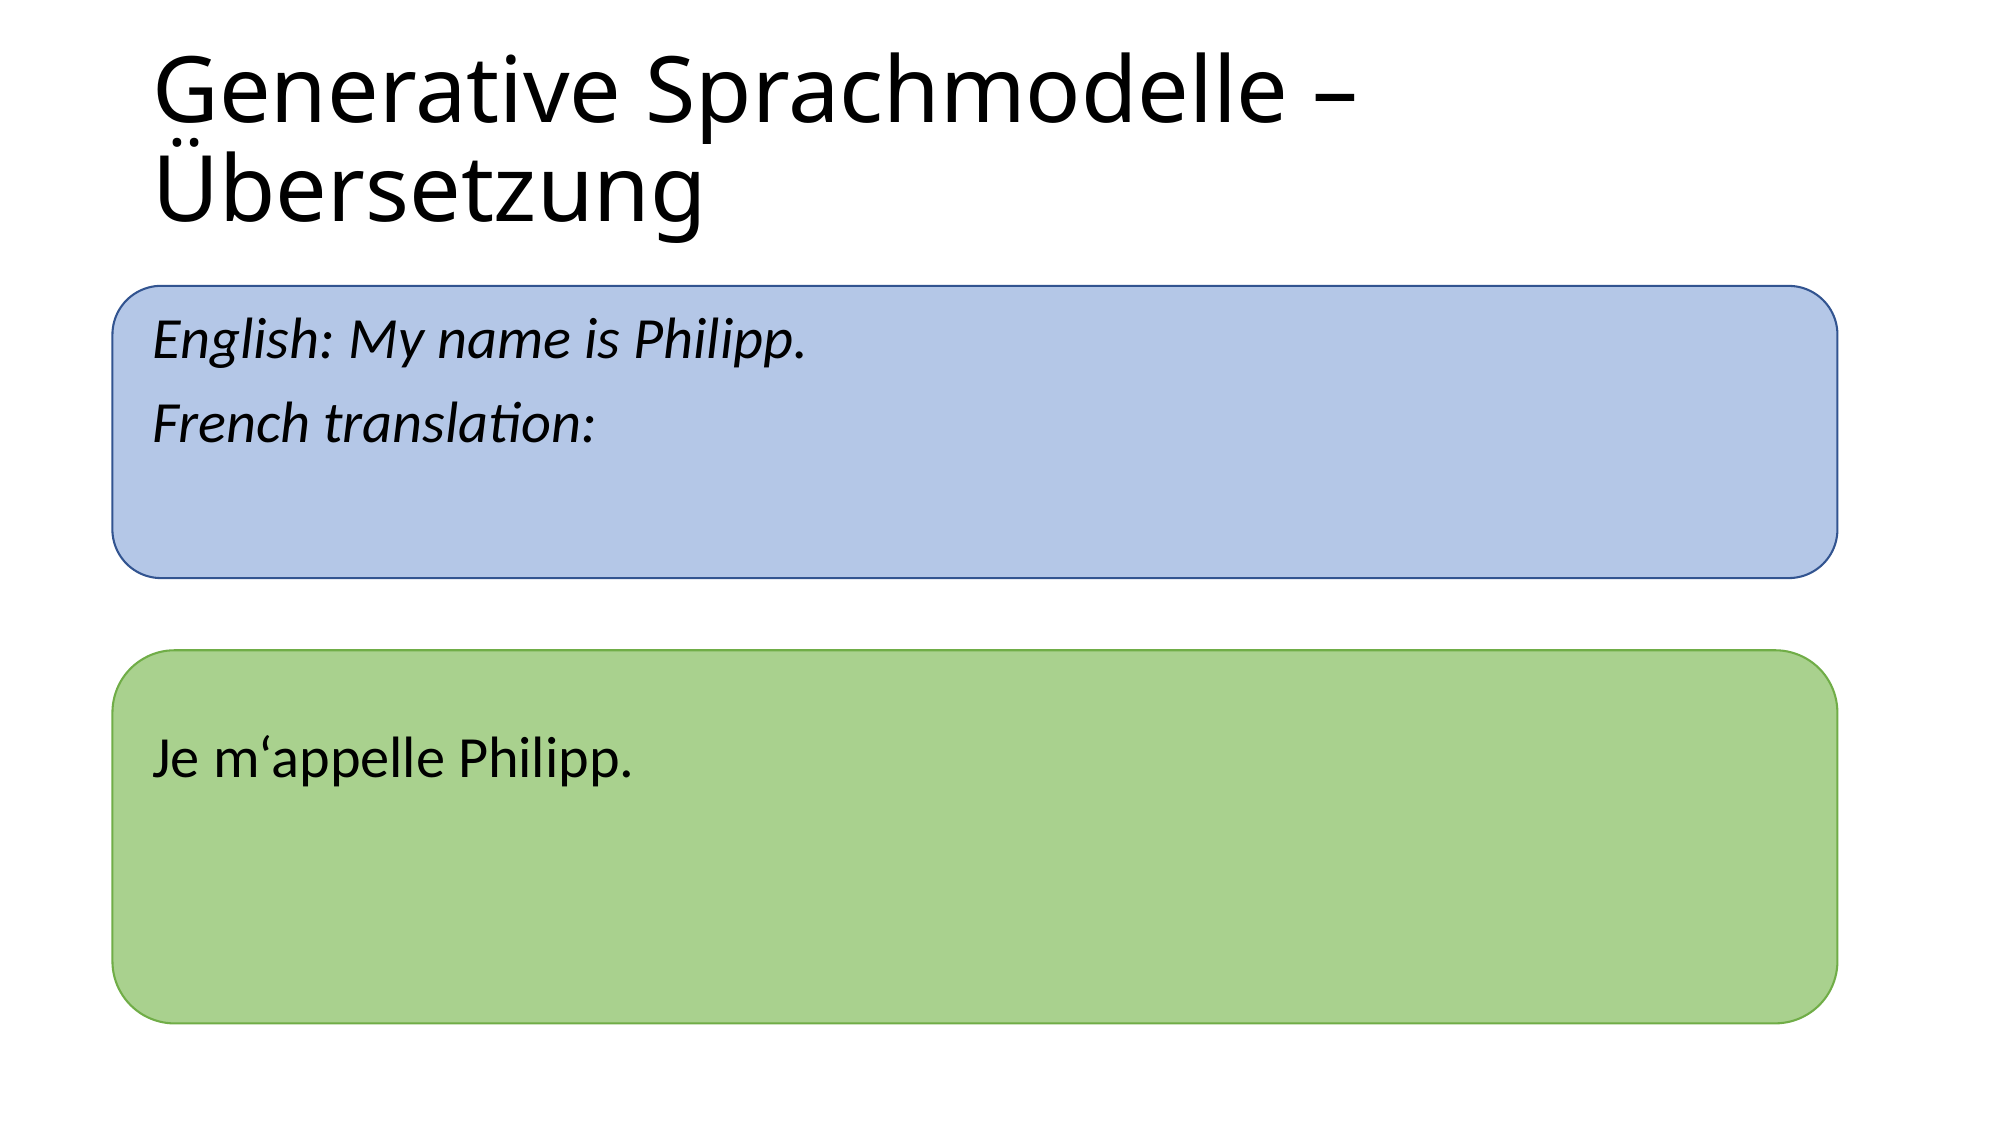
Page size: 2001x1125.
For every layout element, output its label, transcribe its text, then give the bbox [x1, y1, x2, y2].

title Generative Sprachmodelle – Übersetzung [137, 33, 1863, 251]
text_box [111, 284, 1826, 573]
list English: My name is Philipp. French translation: Je m‘appelle Philipp. [137, 301, 1863, 1024]
text_box [111, 661, 137, 1013]
